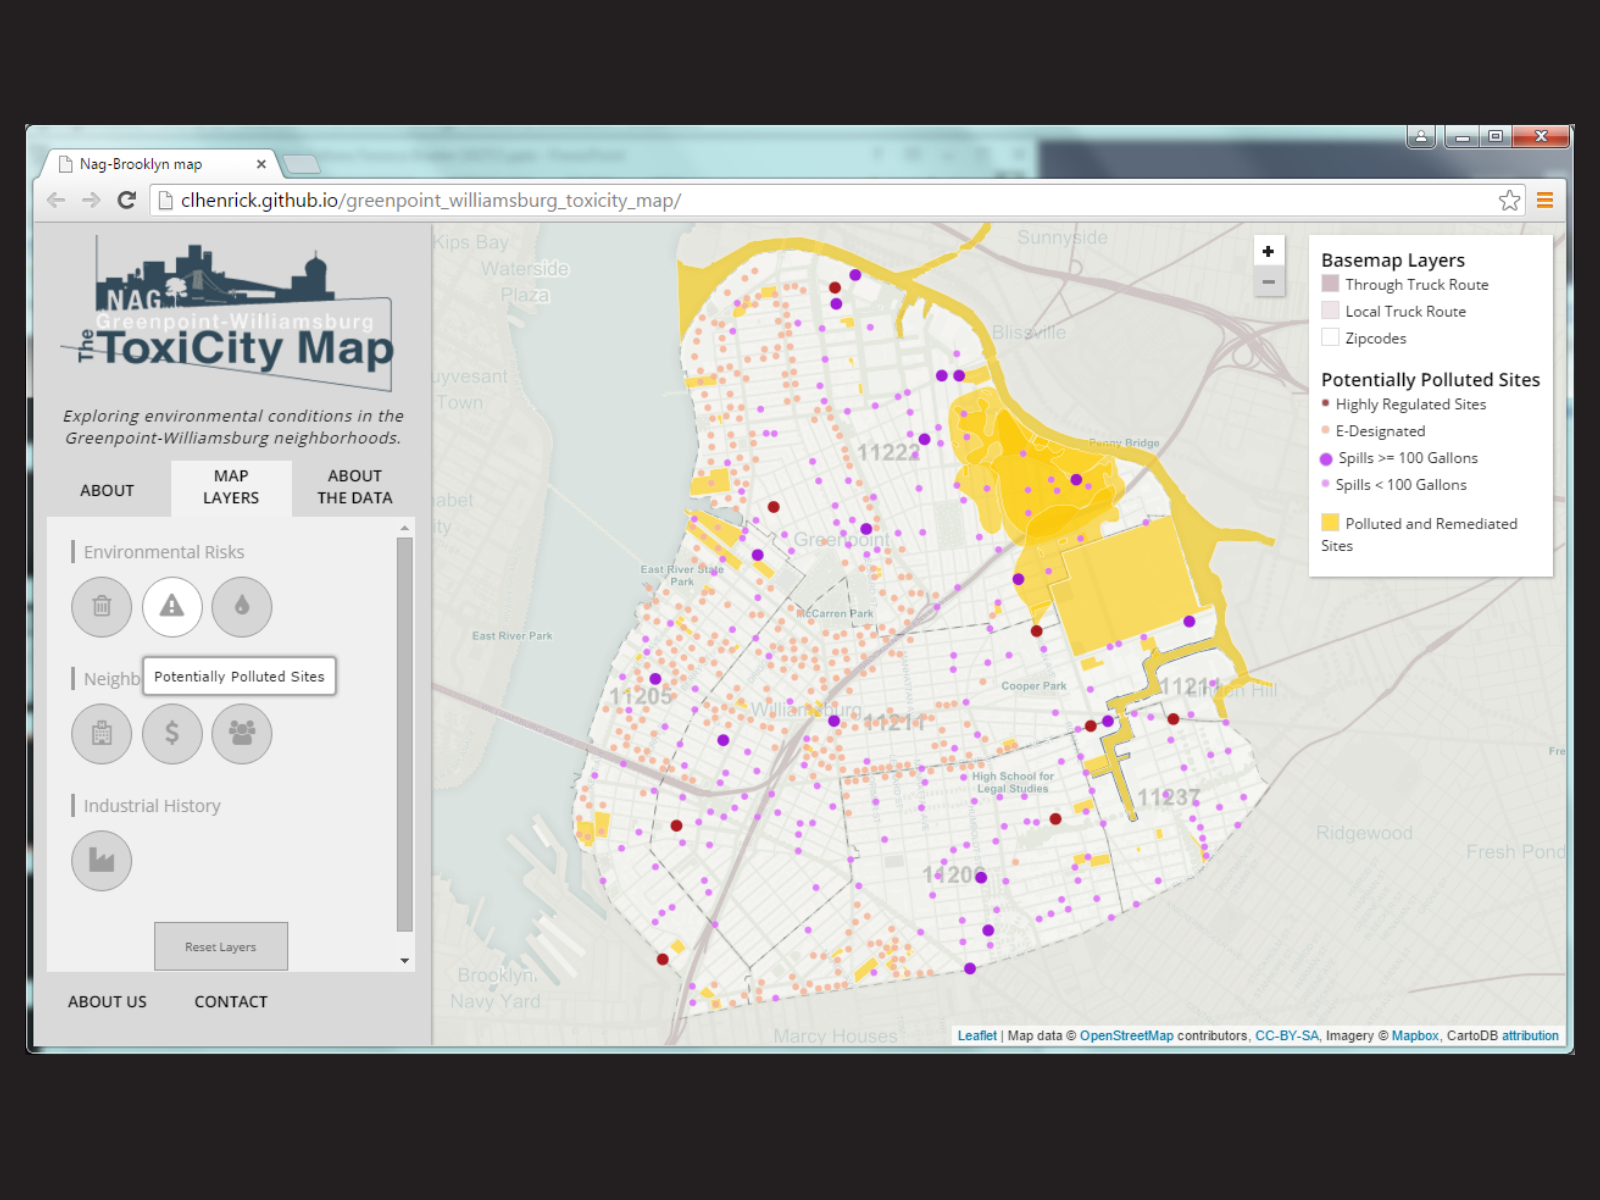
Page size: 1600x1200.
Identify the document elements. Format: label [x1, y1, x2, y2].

picture [25, 124, 1575, 1055]
